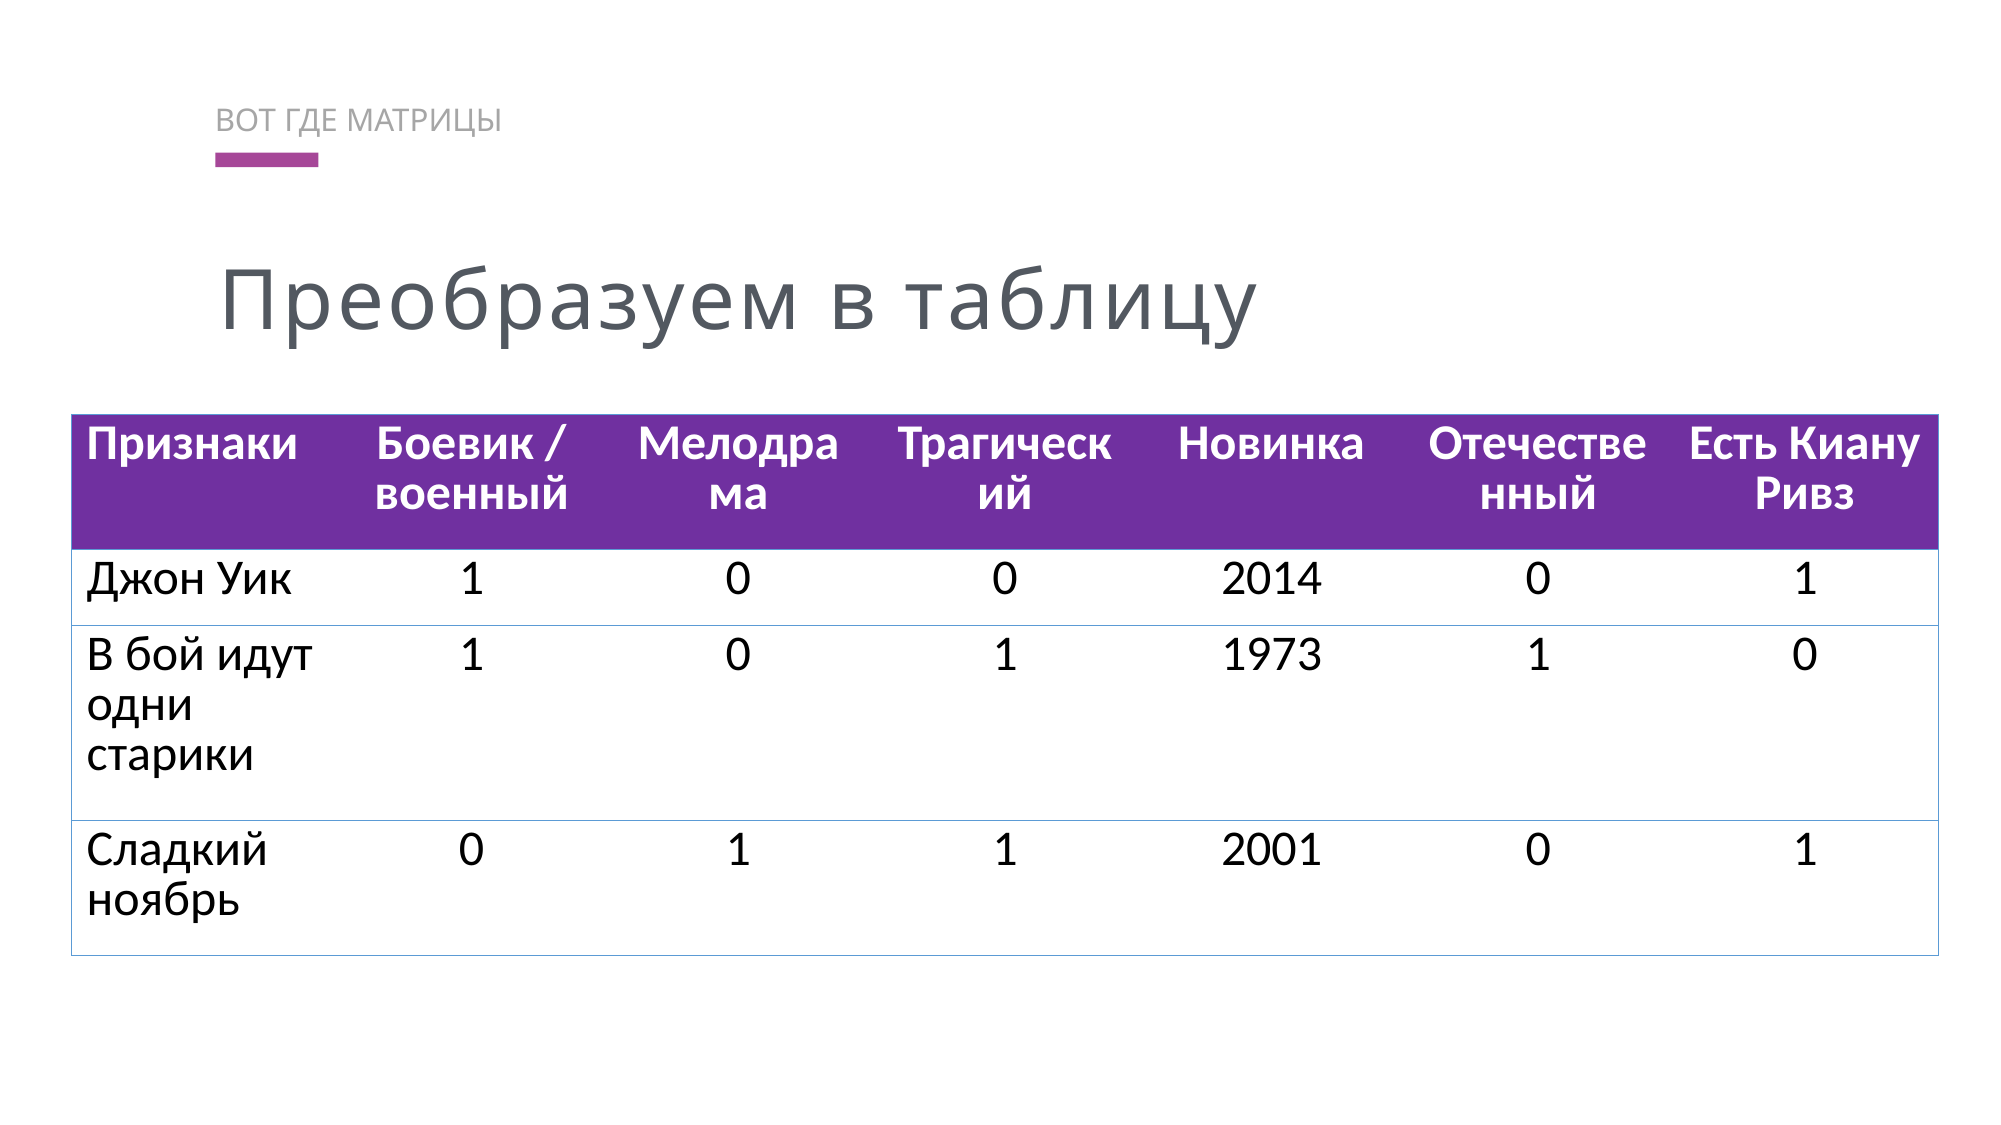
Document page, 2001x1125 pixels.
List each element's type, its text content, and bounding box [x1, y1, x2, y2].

table_cell 1973 [1138, 626, 1405, 820]
table_header Боевик / военный [338, 415, 605, 549]
text_box Преобразуем в таблицу [210, 208, 1971, 355]
table_cell 2014 [1138, 550, 1405, 625]
table_cell 1 [1671, 550, 1938, 625]
table_cell Сладкий ноябрь [72, 821, 338, 955]
table_cell 1 [1671, 821, 1938, 955]
table_cell 0 [338, 821, 605, 955]
table_cell 1 [1405, 626, 1671, 820]
table_cell 0 [1405, 821, 1671, 955]
table_cell 1 [872, 821, 1138, 955]
table_header Признаки [72, 415, 338, 549]
table_cell 0 [1671, 626, 1938, 820]
text_box ВОТ ГДЕ МАТРИЦЫ [210, 84, 1800, 142]
table_cell 0 [605, 550, 872, 625]
table_cell Джон Уик [72, 550, 338, 625]
table_cell 1 [338, 550, 605, 625]
table_header Мелодрама [605, 415, 872, 549]
table_cell 2001 [1138, 821, 1405, 955]
table_cell 1 [338, 626, 605, 820]
table_cell 0 [605, 626, 872, 820]
table_cell В бой идут одни старики [72, 626, 338, 820]
table_cell 0 [872, 550, 1138, 625]
table_header Отечественный [1405, 415, 1671, 549]
table_header Есть Киану Ривз [1671, 415, 1938, 549]
table_cell 1 [872, 626, 1138, 820]
table_header Трагический [872, 415, 1138, 549]
table_cell 0 [1405, 550, 1671, 625]
table_cell 1 [605, 821, 872, 955]
table_header Новинка [1138, 415, 1405, 549]
